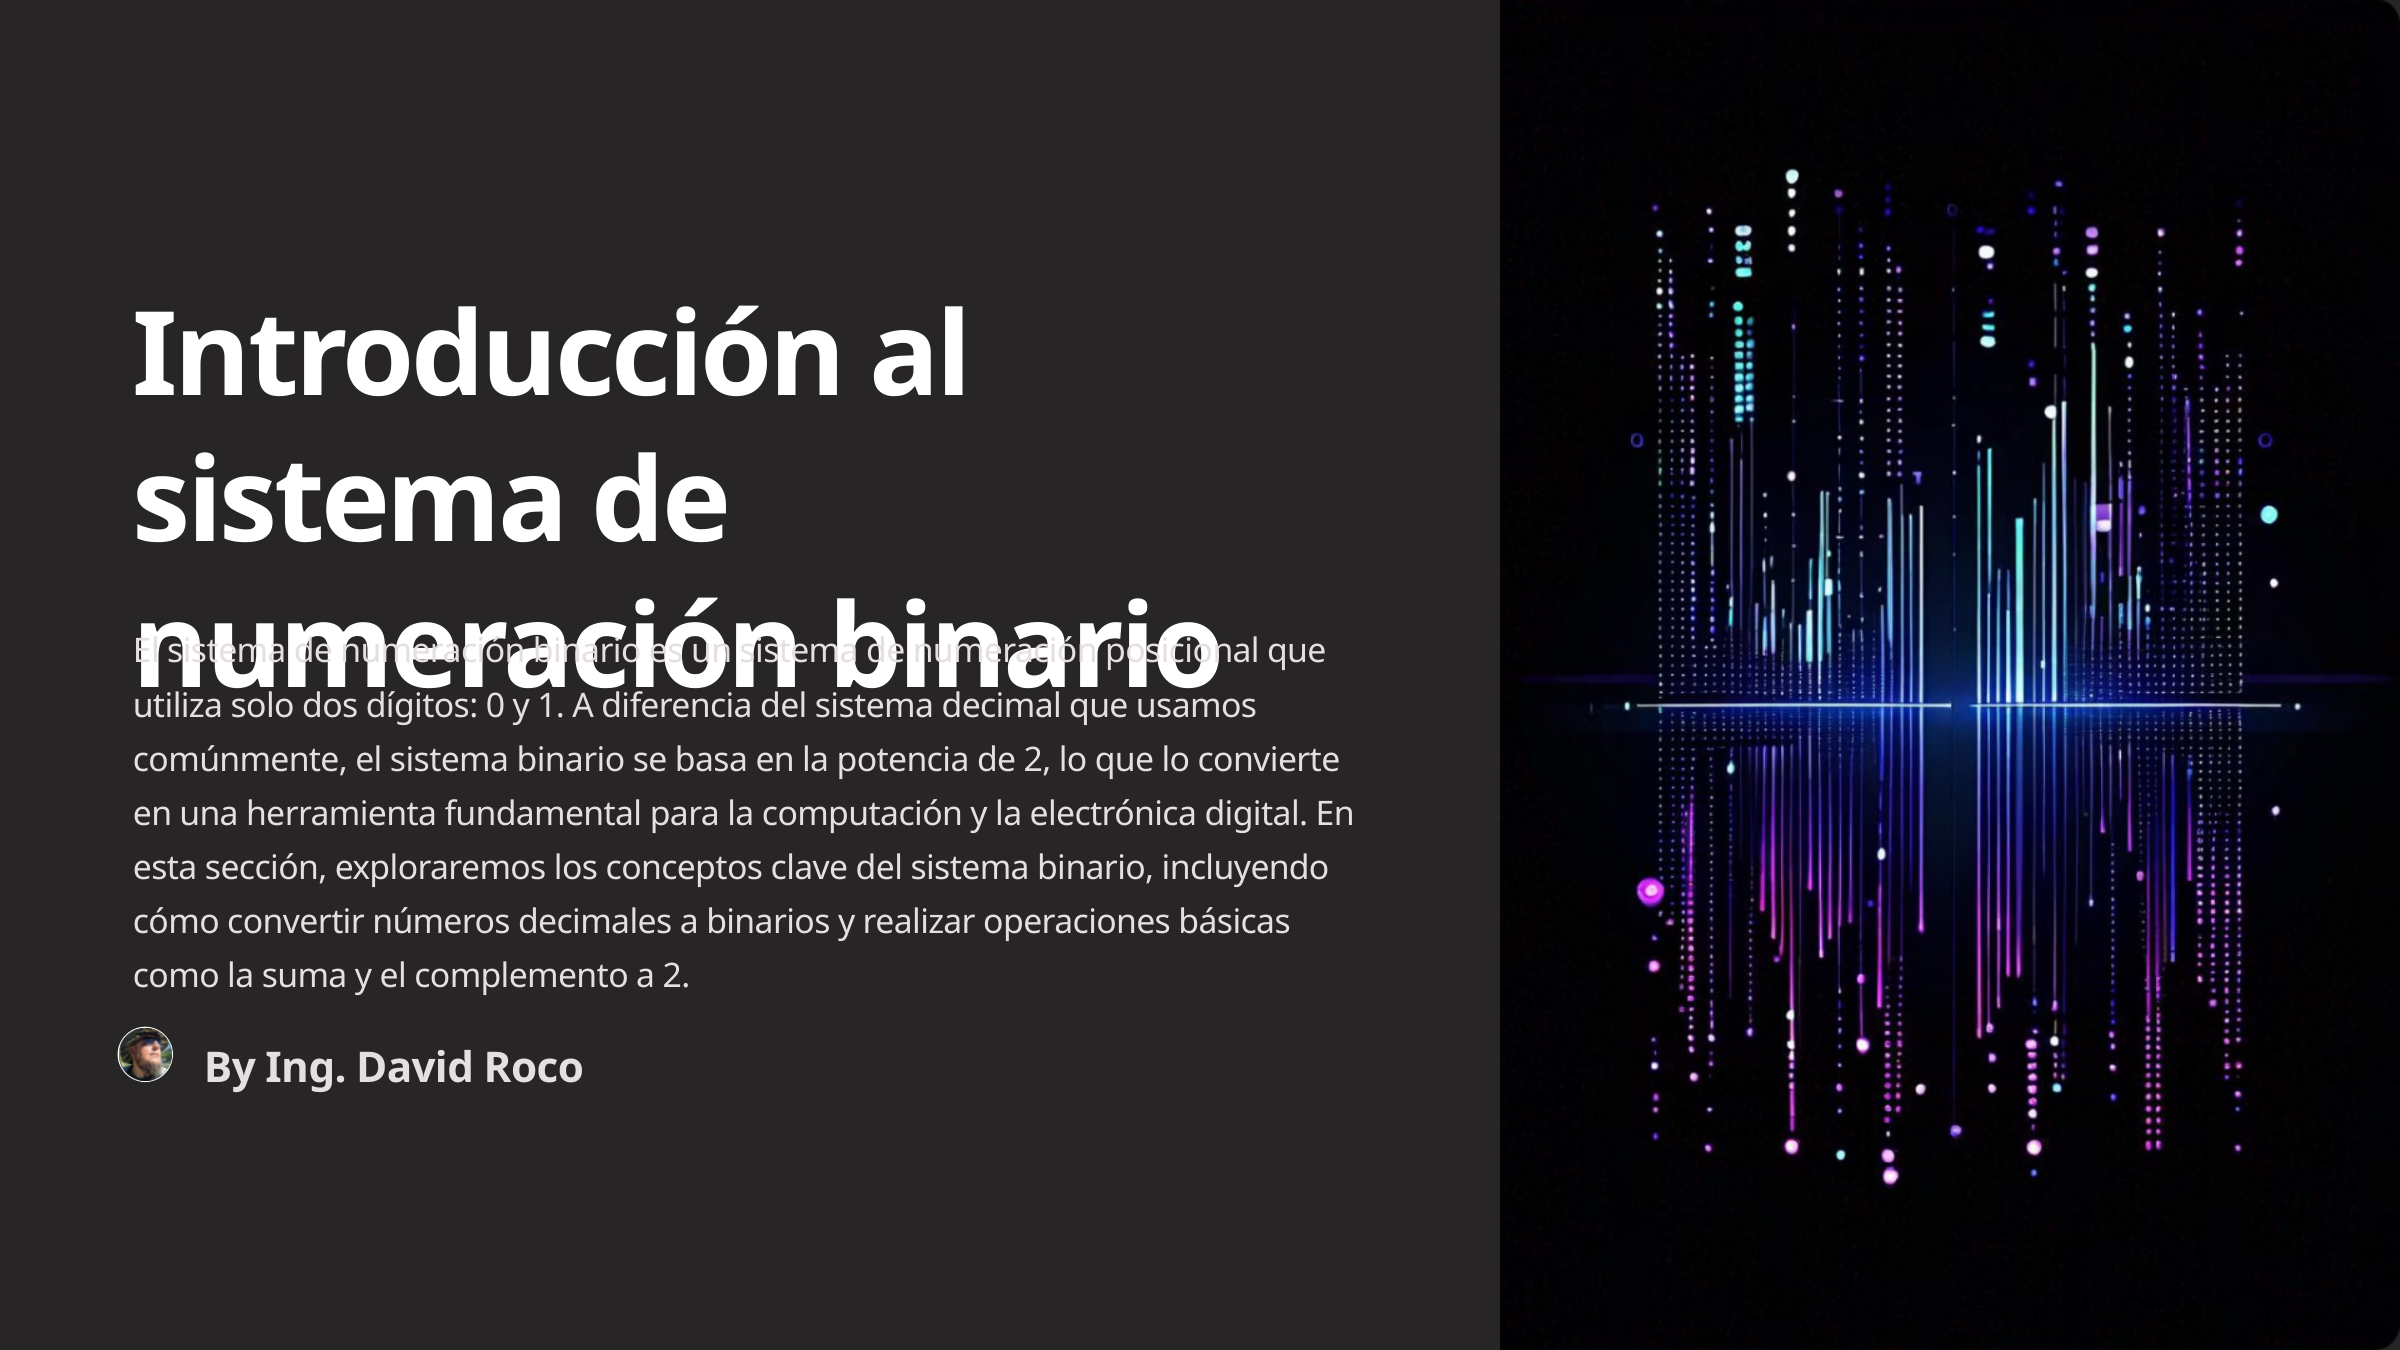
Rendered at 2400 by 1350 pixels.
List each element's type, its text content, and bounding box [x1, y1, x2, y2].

text_box [0, 0, 1499, 1350]
text_box Introducción al sistema de numeración binario [118, 265, 1382, 558]
text_box El sistema de numeración binario es un sistema de numeración posicional que utiliza solo dos dígitos: 0 y 1. A diferencia del sistema decimal que usamos comúnmente, el sistema binario se basa en la potencia de 2, lo que lo convierte en una herramienta fundamental para la computación y la electrónica digital. En esta sección, exploraremos los conceptos clave del sistema binario, incluyendo cómo convertir números decimales a binarios y realizar operaciones básicas como la suma y el complemento a 2. [118, 608, 1382, 987]
picture [1499, 0, 2400, 1350]
picture [119, 1028, 172, 1081]
text_box By Ing. David Roco [189, 1024, 473, 1084]
